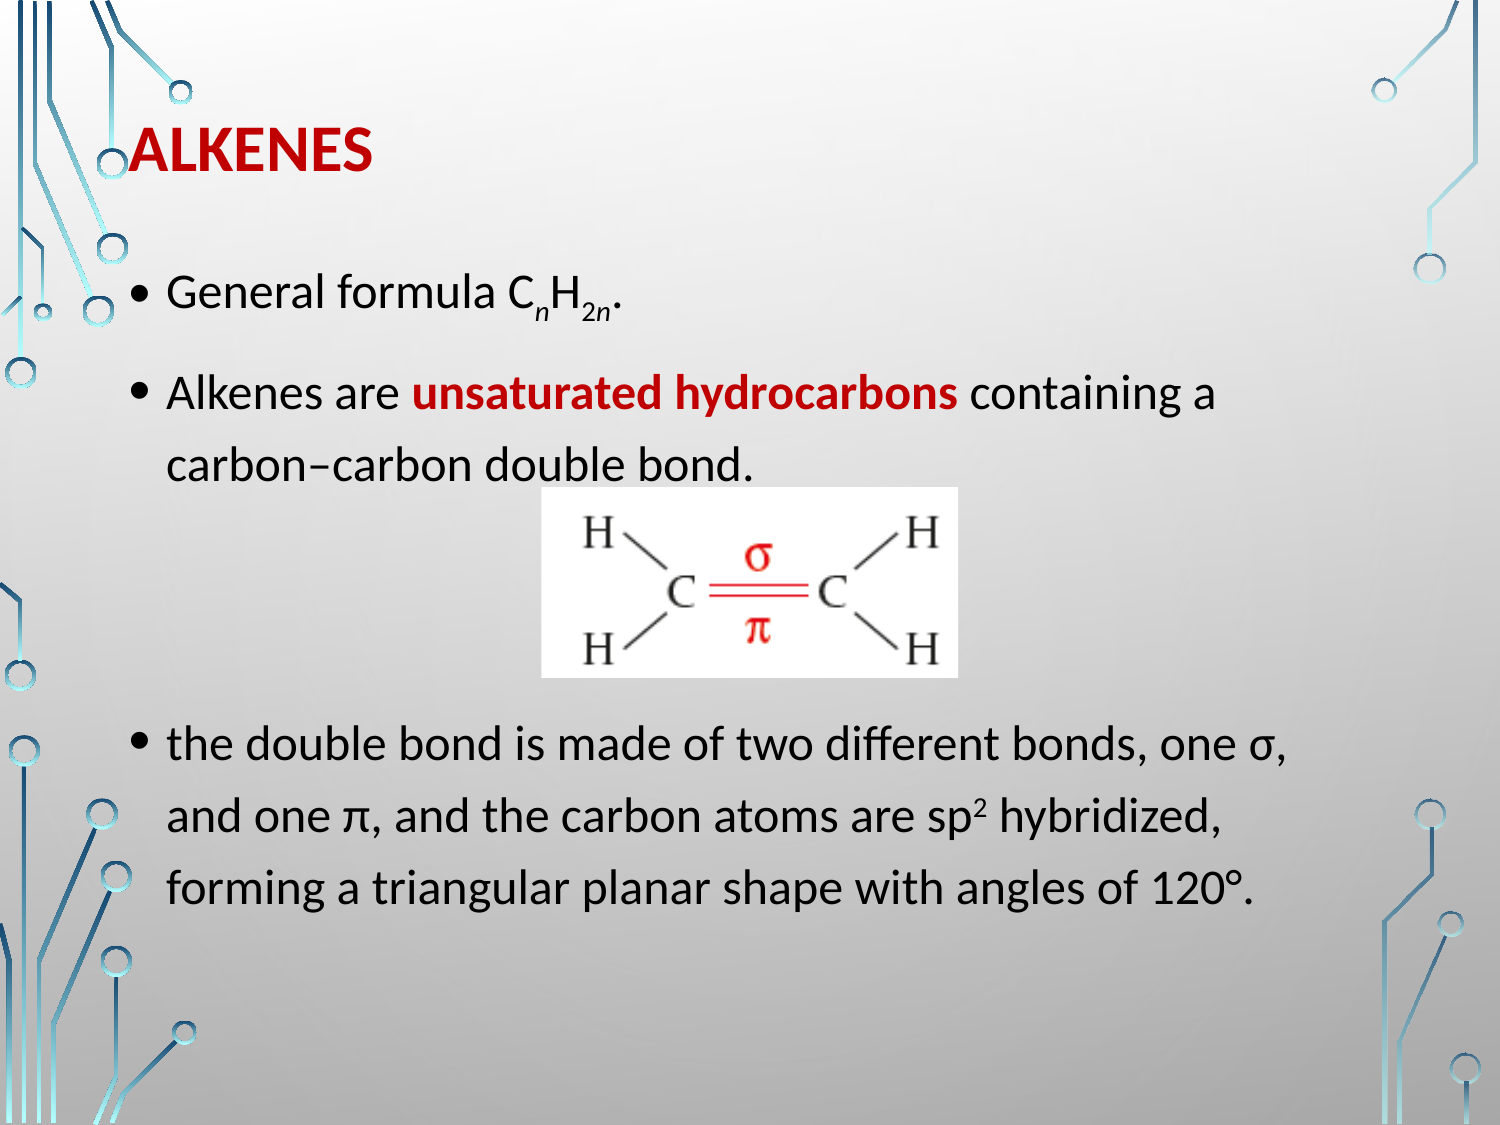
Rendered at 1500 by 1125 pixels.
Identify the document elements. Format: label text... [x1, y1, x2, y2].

title Alkenes [113, 62, 1450, 238]
list General formula CnH2n. Alkenes are unsaturated hydrocarbons containing a carbon–carbon double bond. the double bond is made of two different bonds, one σ, and one π, and the carbon atoms are sp2 hybridized, forming a triangular planar shape with angles of 120°. [113, 237, 1386, 1050]
picture [541, 487, 959, 678]
